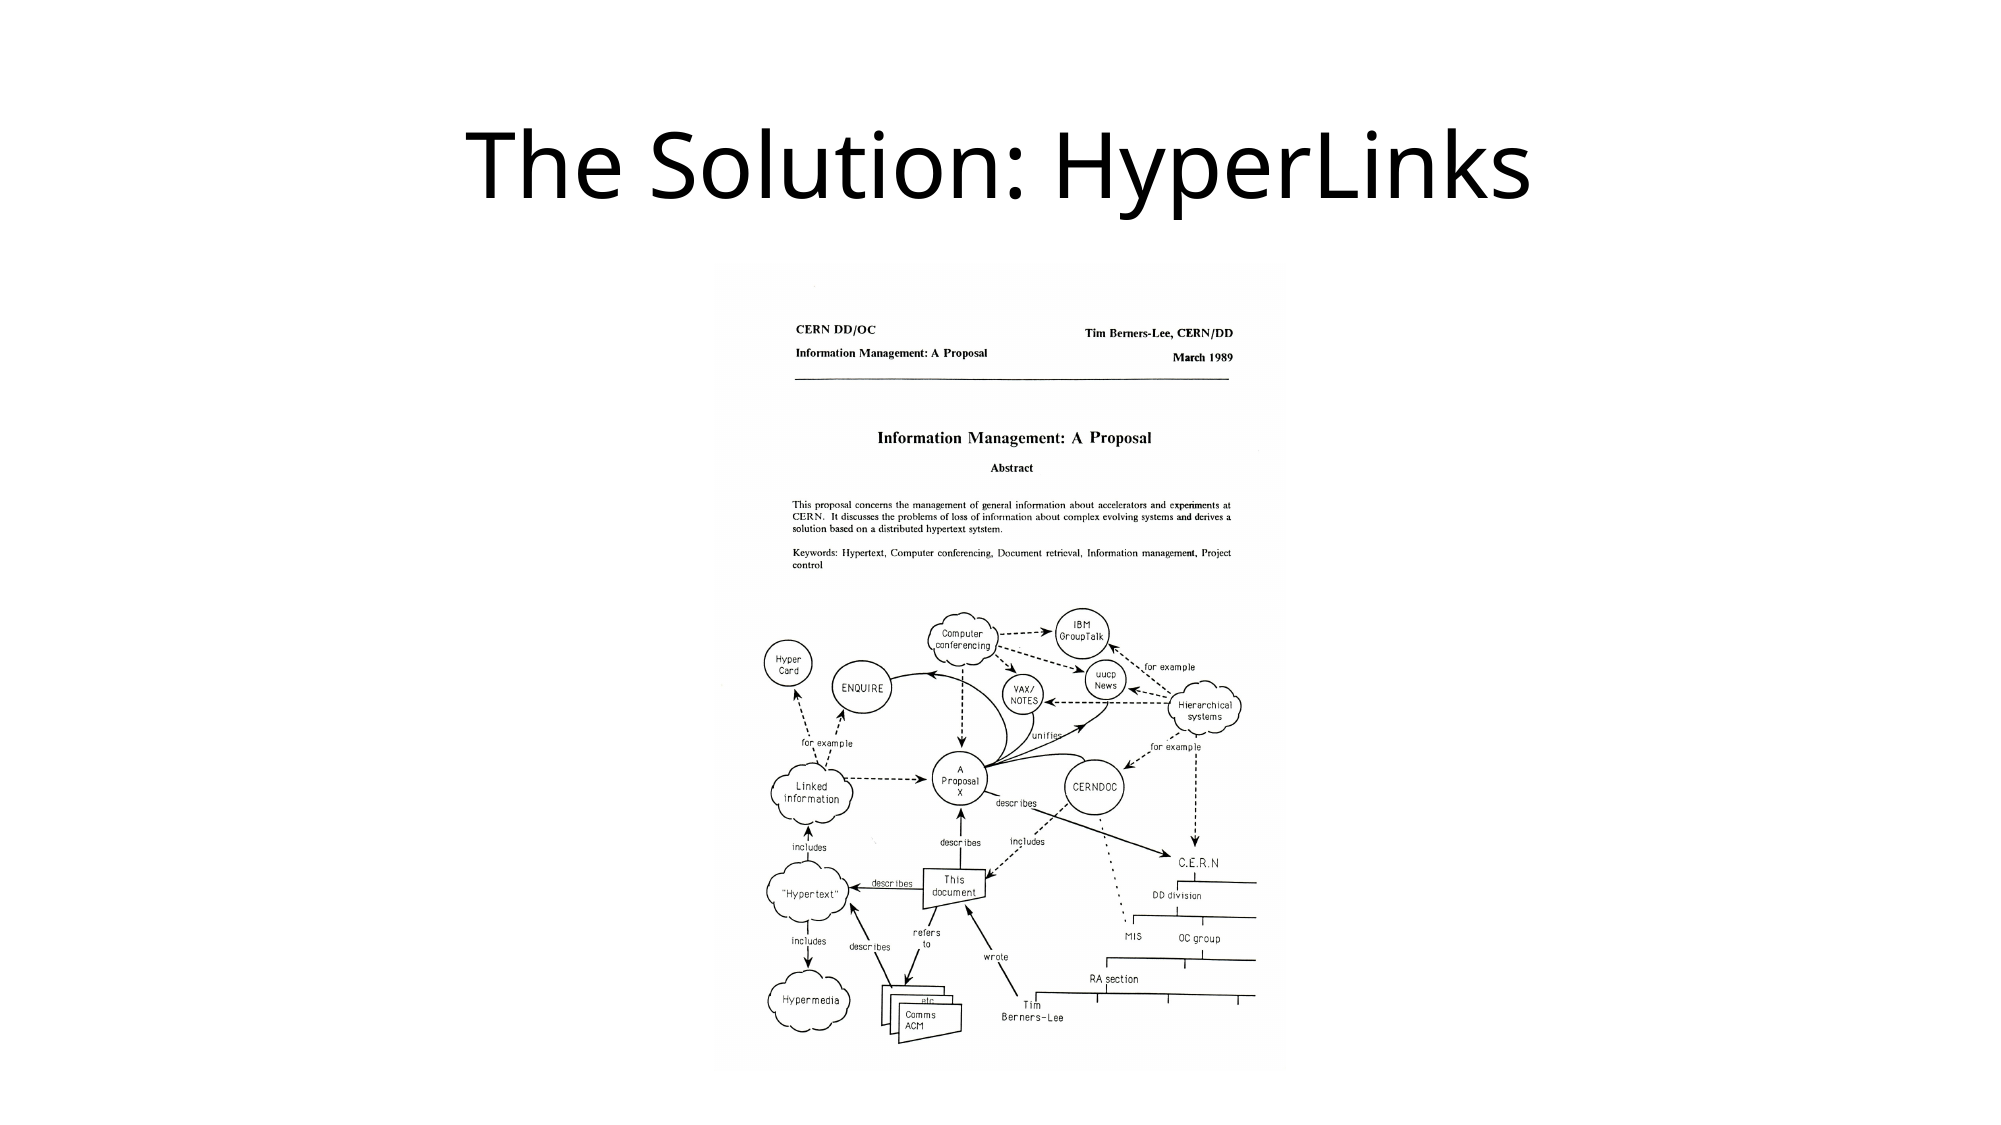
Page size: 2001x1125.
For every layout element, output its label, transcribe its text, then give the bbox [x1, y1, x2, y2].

title The Solution: HyperLinks [137, 59, 1863, 278]
picture [714, 263, 1286, 1071]
